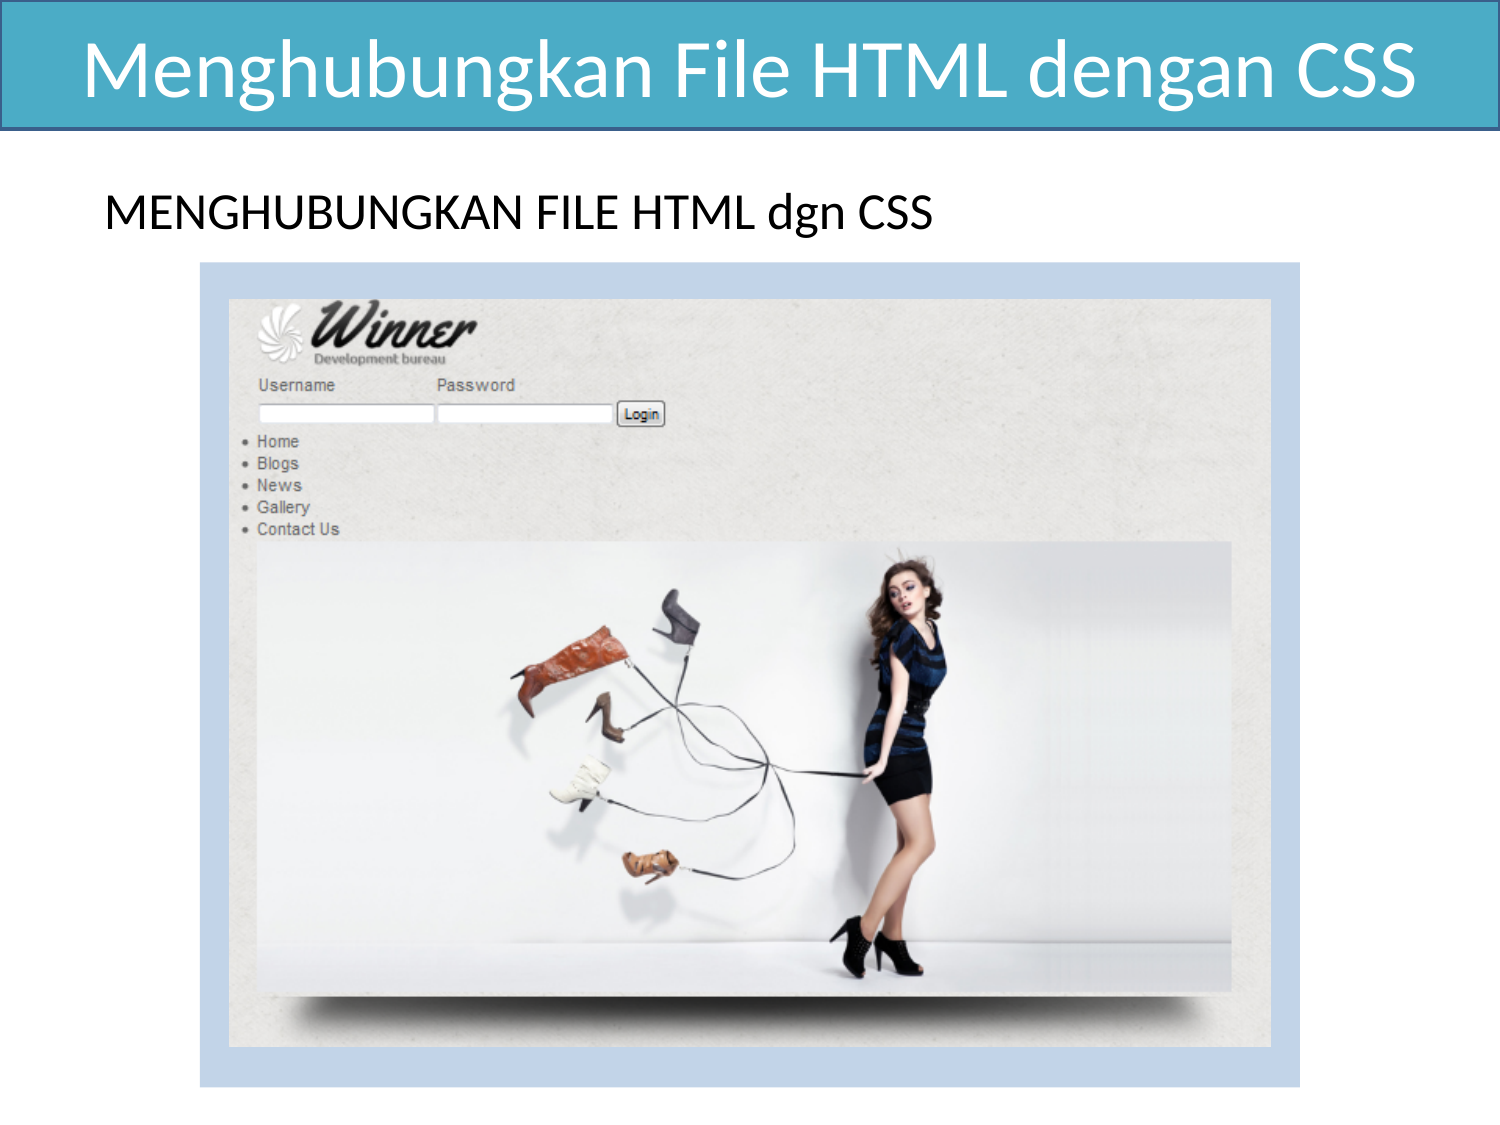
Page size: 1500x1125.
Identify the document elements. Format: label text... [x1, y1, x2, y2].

text_box Menghubungkan File HTML dengan CSS [0, 0, 1500, 131]
picture [229, 299, 1271, 1047]
text_box MENGHUBUNGKAN FILE HTML dgn CSS [88, 169, 949, 247]
text_box [198, 260, 1302, 1089]
